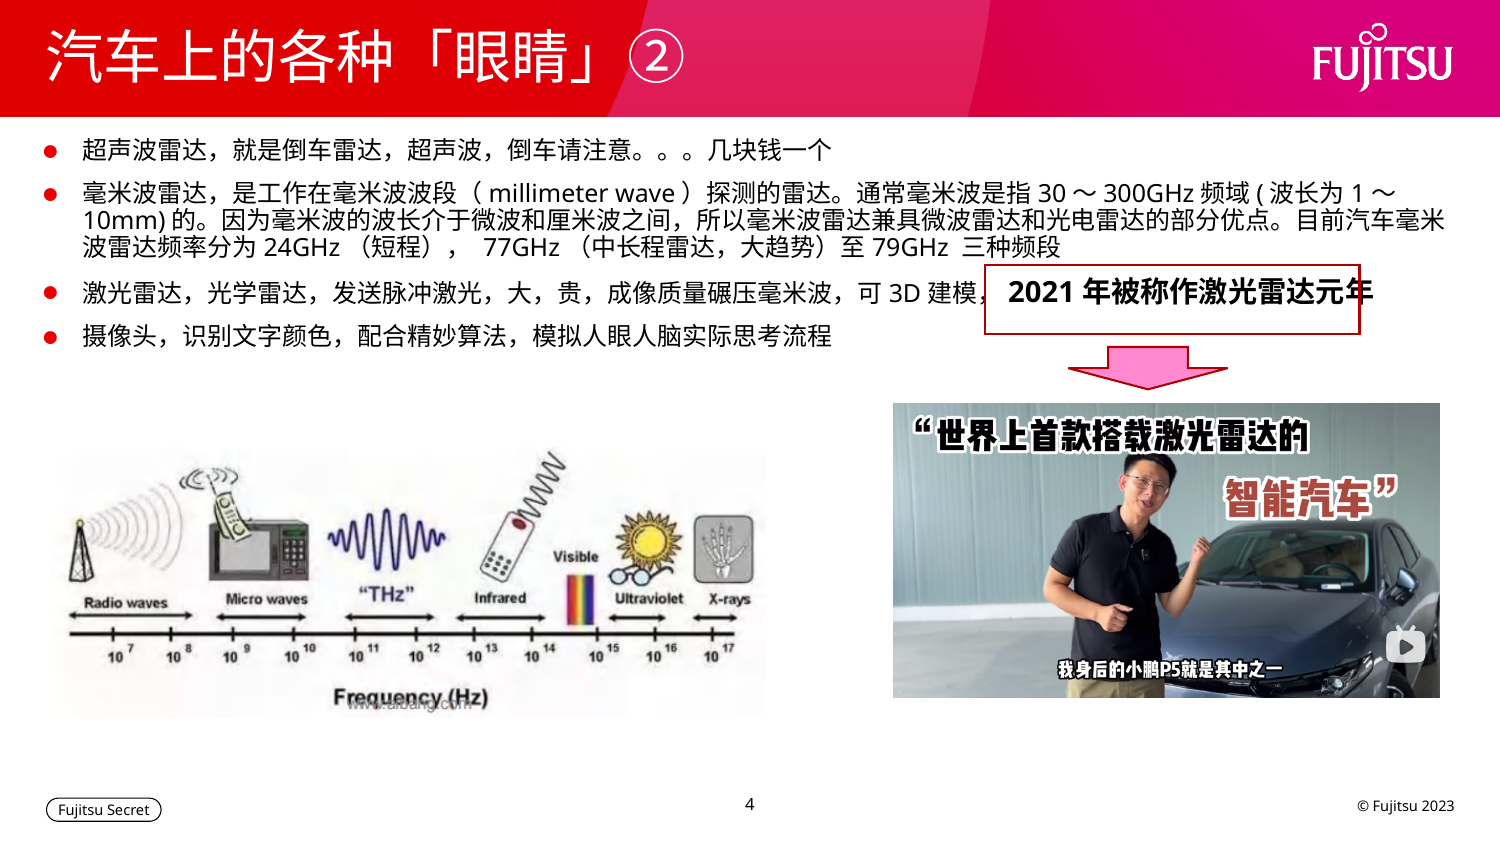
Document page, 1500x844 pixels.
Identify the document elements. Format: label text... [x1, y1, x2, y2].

list 超声波雷达，就是倒车雷达，超声波，倒车请注意。。。几块钱一个 毫米波雷达，是工作在毫米波波段（millimeter wave）探测的雷达。通常毫米波是指30～300GHz频域(波长为1～10mm)的。因为毫米波的波长介于微波和厘米波之间，所以毫米波雷达兼具微波雷达和光电雷达的部分优点。目前汽车毫米波雷达频率分为24GHz（短程）， 77GHz（中长程雷达，大趋势）至79GHz 三种频段 激光雷达，光学雷达，发送脉冲激光，大，贵，成像质量碾压毫米波，可3D建模，2021年被称作激光雷达元年 摄像头，识别文字颜色，配合精妙算法，模拟人眼人脑实际思考流程 [41, 138, 1459, 357]
text_box [1068, 345, 1228, 391]
text_box [984, 264, 1361, 335]
picture [893, 403, 1440, 698]
picture [0, 0, 1500, 117]
title 汽车上的各种「眼睛」② [45, 28, 1297, 92]
picture [41, 421, 786, 728]
